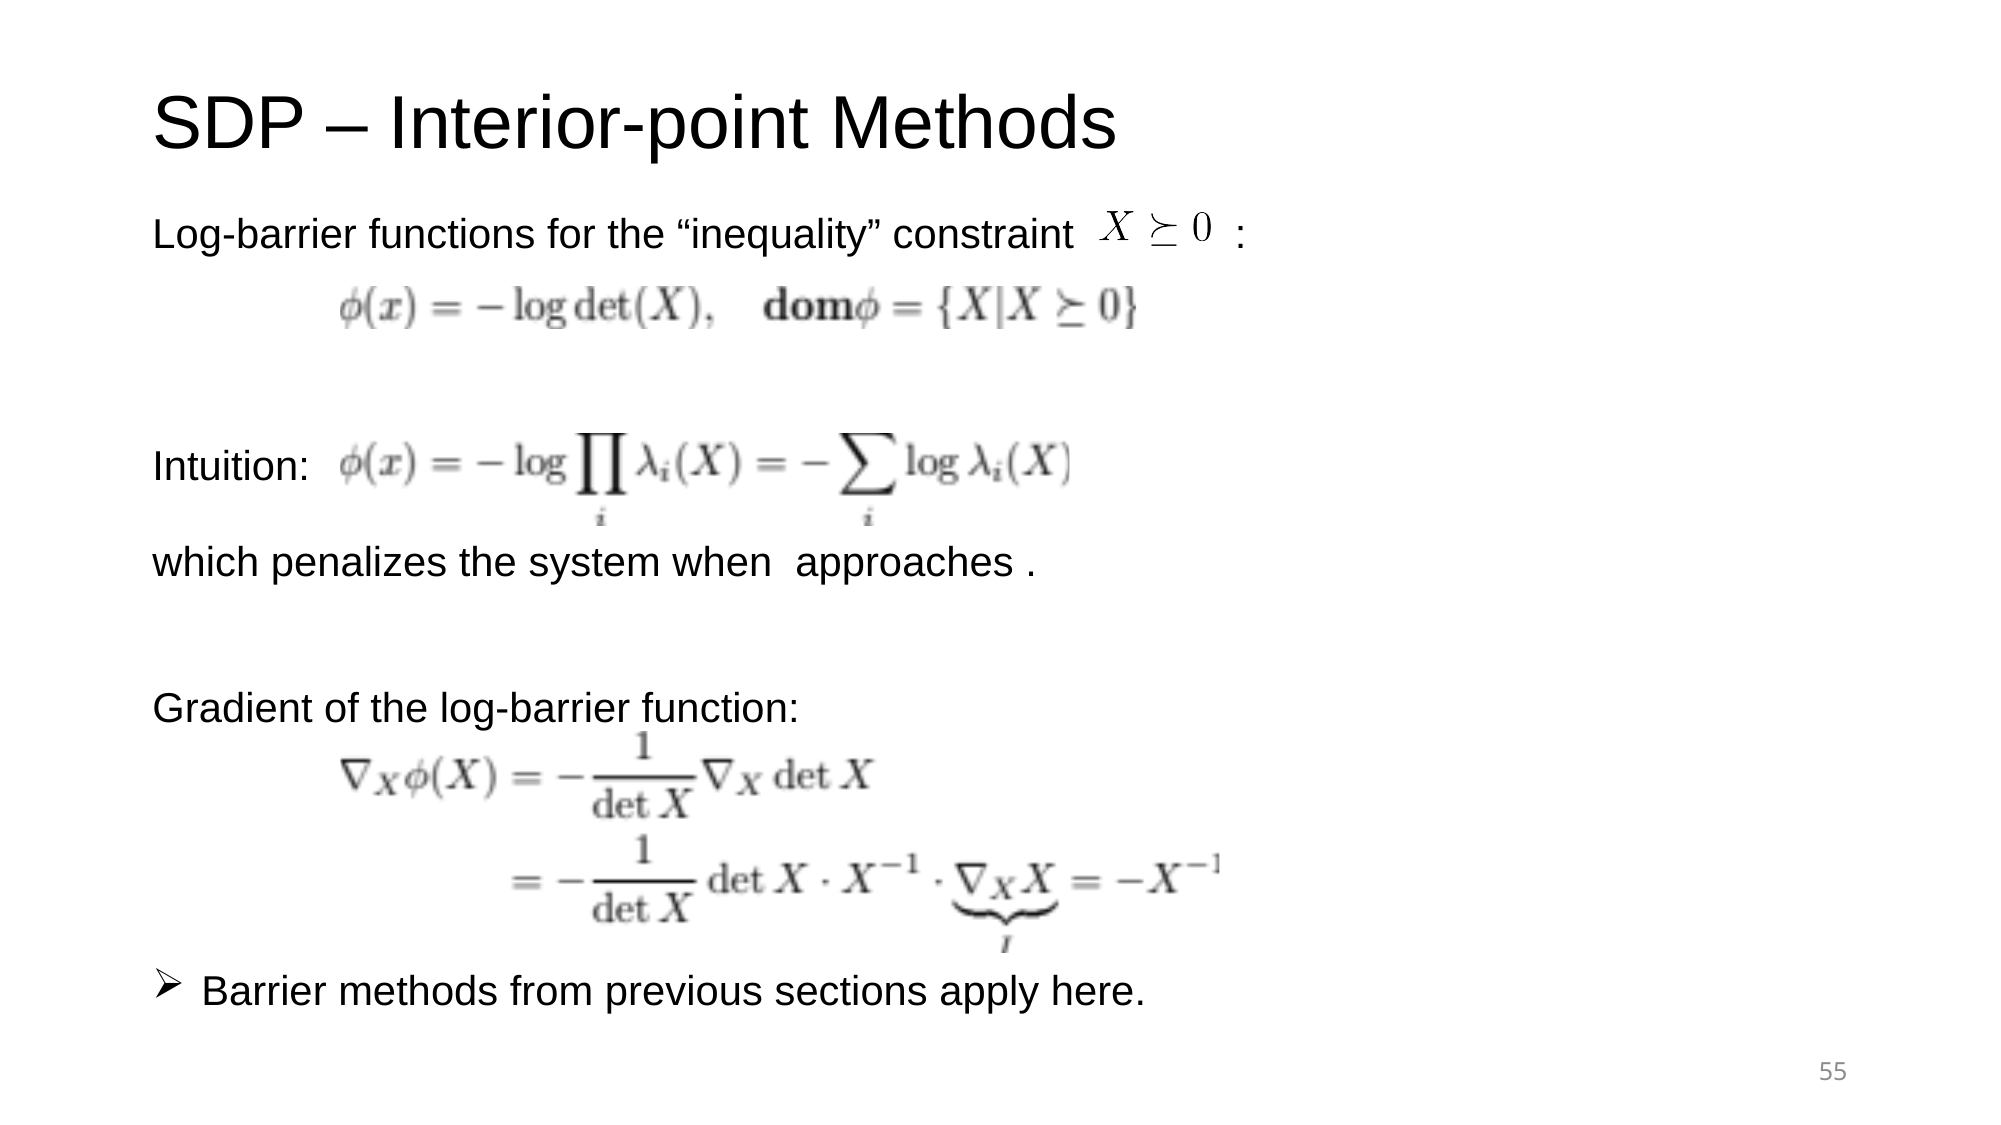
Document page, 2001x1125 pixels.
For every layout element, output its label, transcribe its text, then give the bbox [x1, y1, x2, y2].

picture [340, 731, 1220, 953]
title SDP – Interior-point Methods [137, 59, 1863, 189]
picture [340, 286, 1137, 329]
slide_number 55 [1412, 1042, 1863, 1103]
picture [1098, 211, 1211, 246]
picture [340, 433, 1070, 526]
